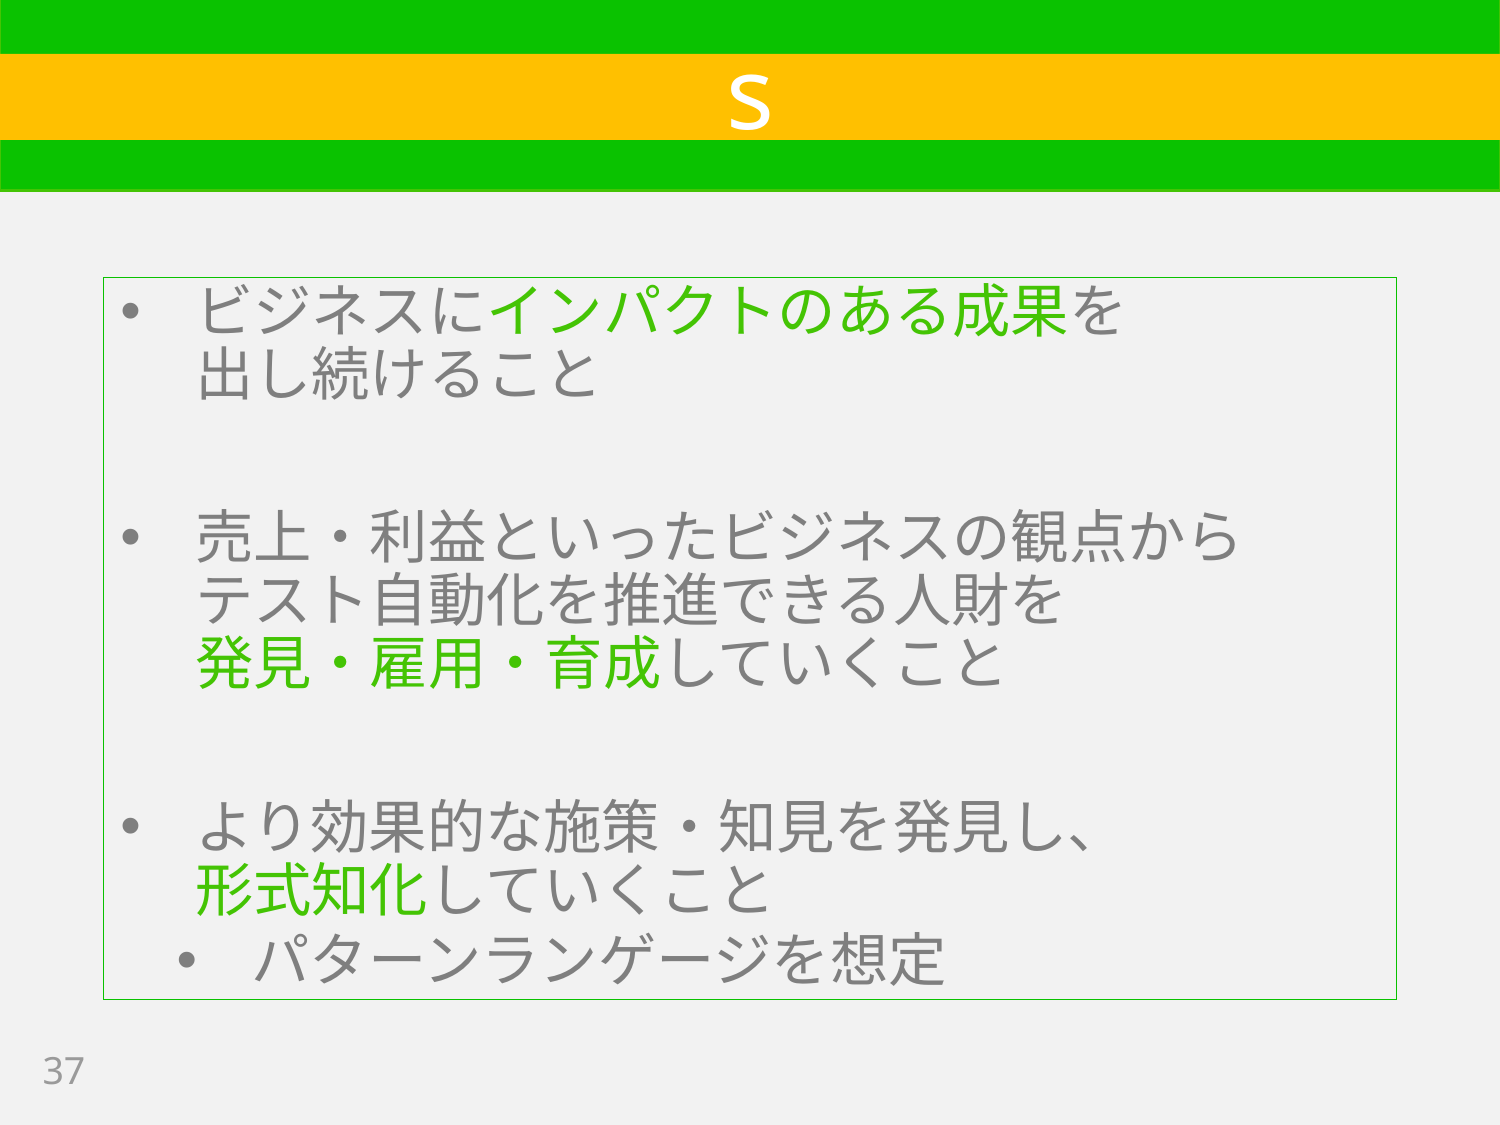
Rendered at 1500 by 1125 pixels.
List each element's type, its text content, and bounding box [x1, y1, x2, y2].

title s [0, 53, 1500, 140]
list ビジネスにインパクトのある成果を 出し続けること 売上・利益といったビジネスの観点から テスト自動化を推進できる人財を 発見・雇用・育成していくこと より効果的な施策・知見を発見し、 形式知化していくこと パターンランゲージを想定 [103, 277, 1397, 1000]
slide_number 37 [27, 1042, 146, 1102]
